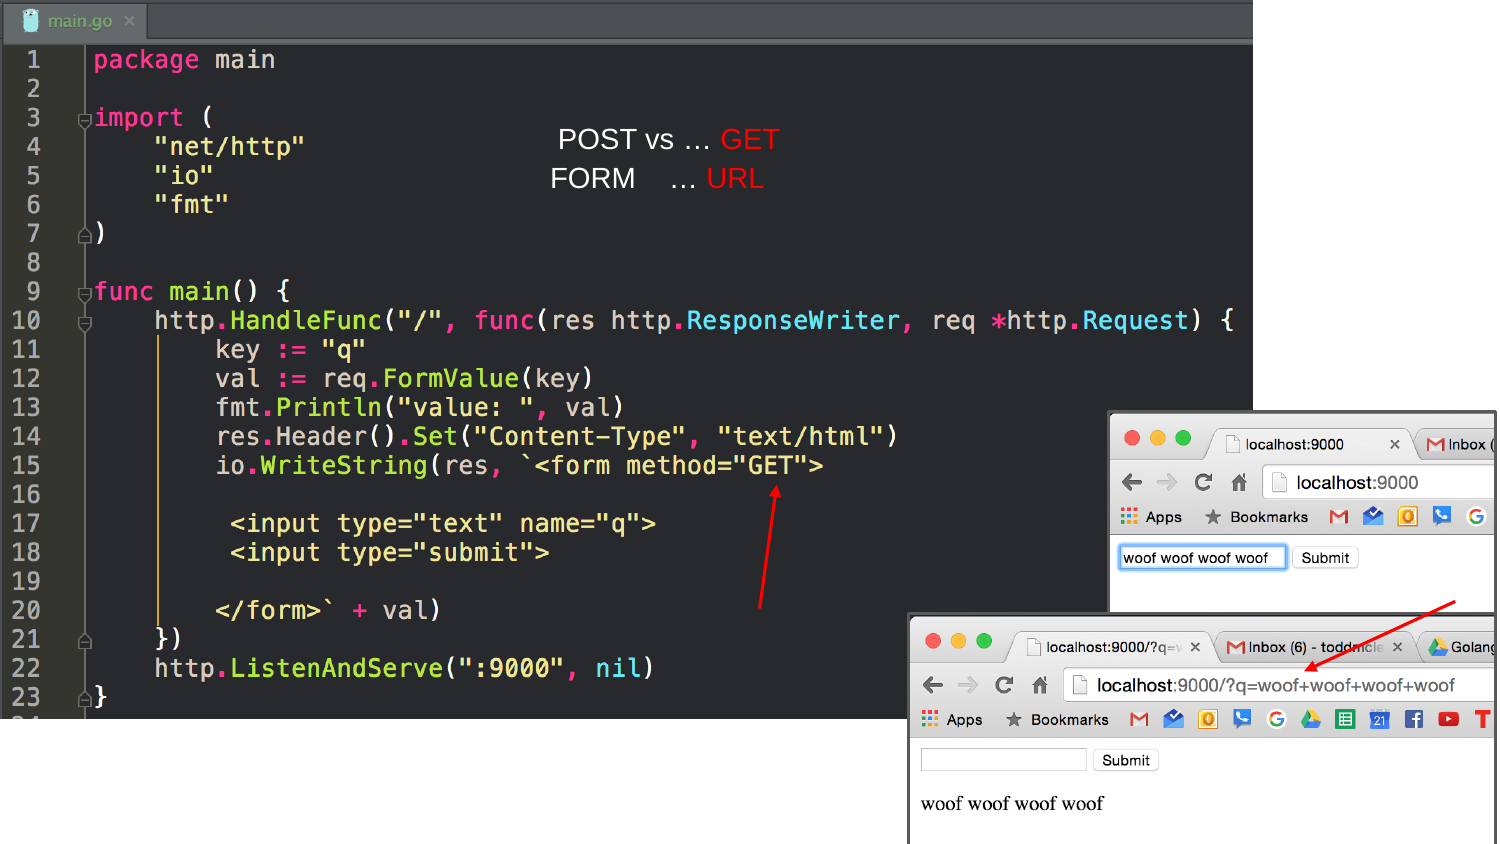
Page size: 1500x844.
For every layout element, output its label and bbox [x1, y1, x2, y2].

text_box [1303, 601, 1456, 672]
picture [0, 0, 1494, 844]
text_box [759, 484, 777, 609]
